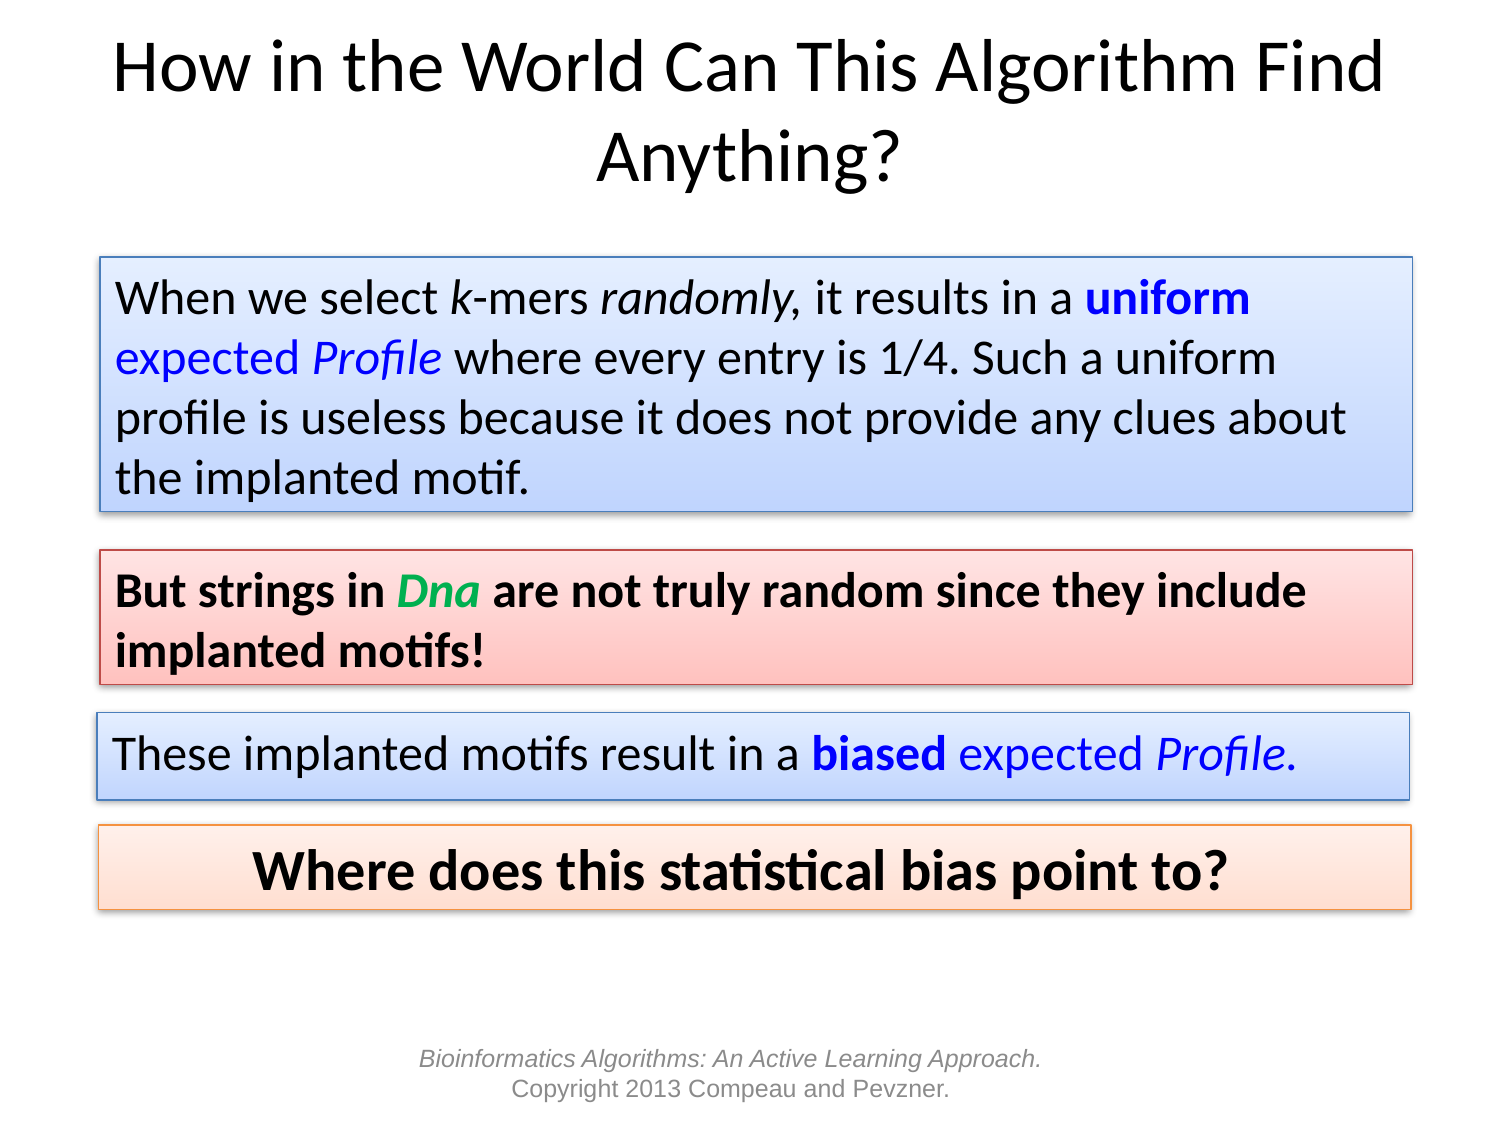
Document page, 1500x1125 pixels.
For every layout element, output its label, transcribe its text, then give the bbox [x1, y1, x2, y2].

list These implanted motifs result in a biased expected Profile. [96, 712, 1410, 801]
text_box When we select k-mers randomly, it results in a uniform expected Profile where every entry is 1/4. Such a uniform profile is useless because it does not provide any clues about the implanted motif. [99, 256, 1413, 512]
footer Bioinformatics Algorithms: An Active Learning Approach. Copyright 2013 Compeau and Pevzner. [387, 1042, 1075, 1103]
text_box Where does this statistical bias point to? [98, 824, 1412, 910]
text_box But strings in Dna are not truly random since they include implanted motifs! [99, 549, 1413, 685]
title How in the World Can This Algorithm Find Anything? [75, 12, 1425, 200]
